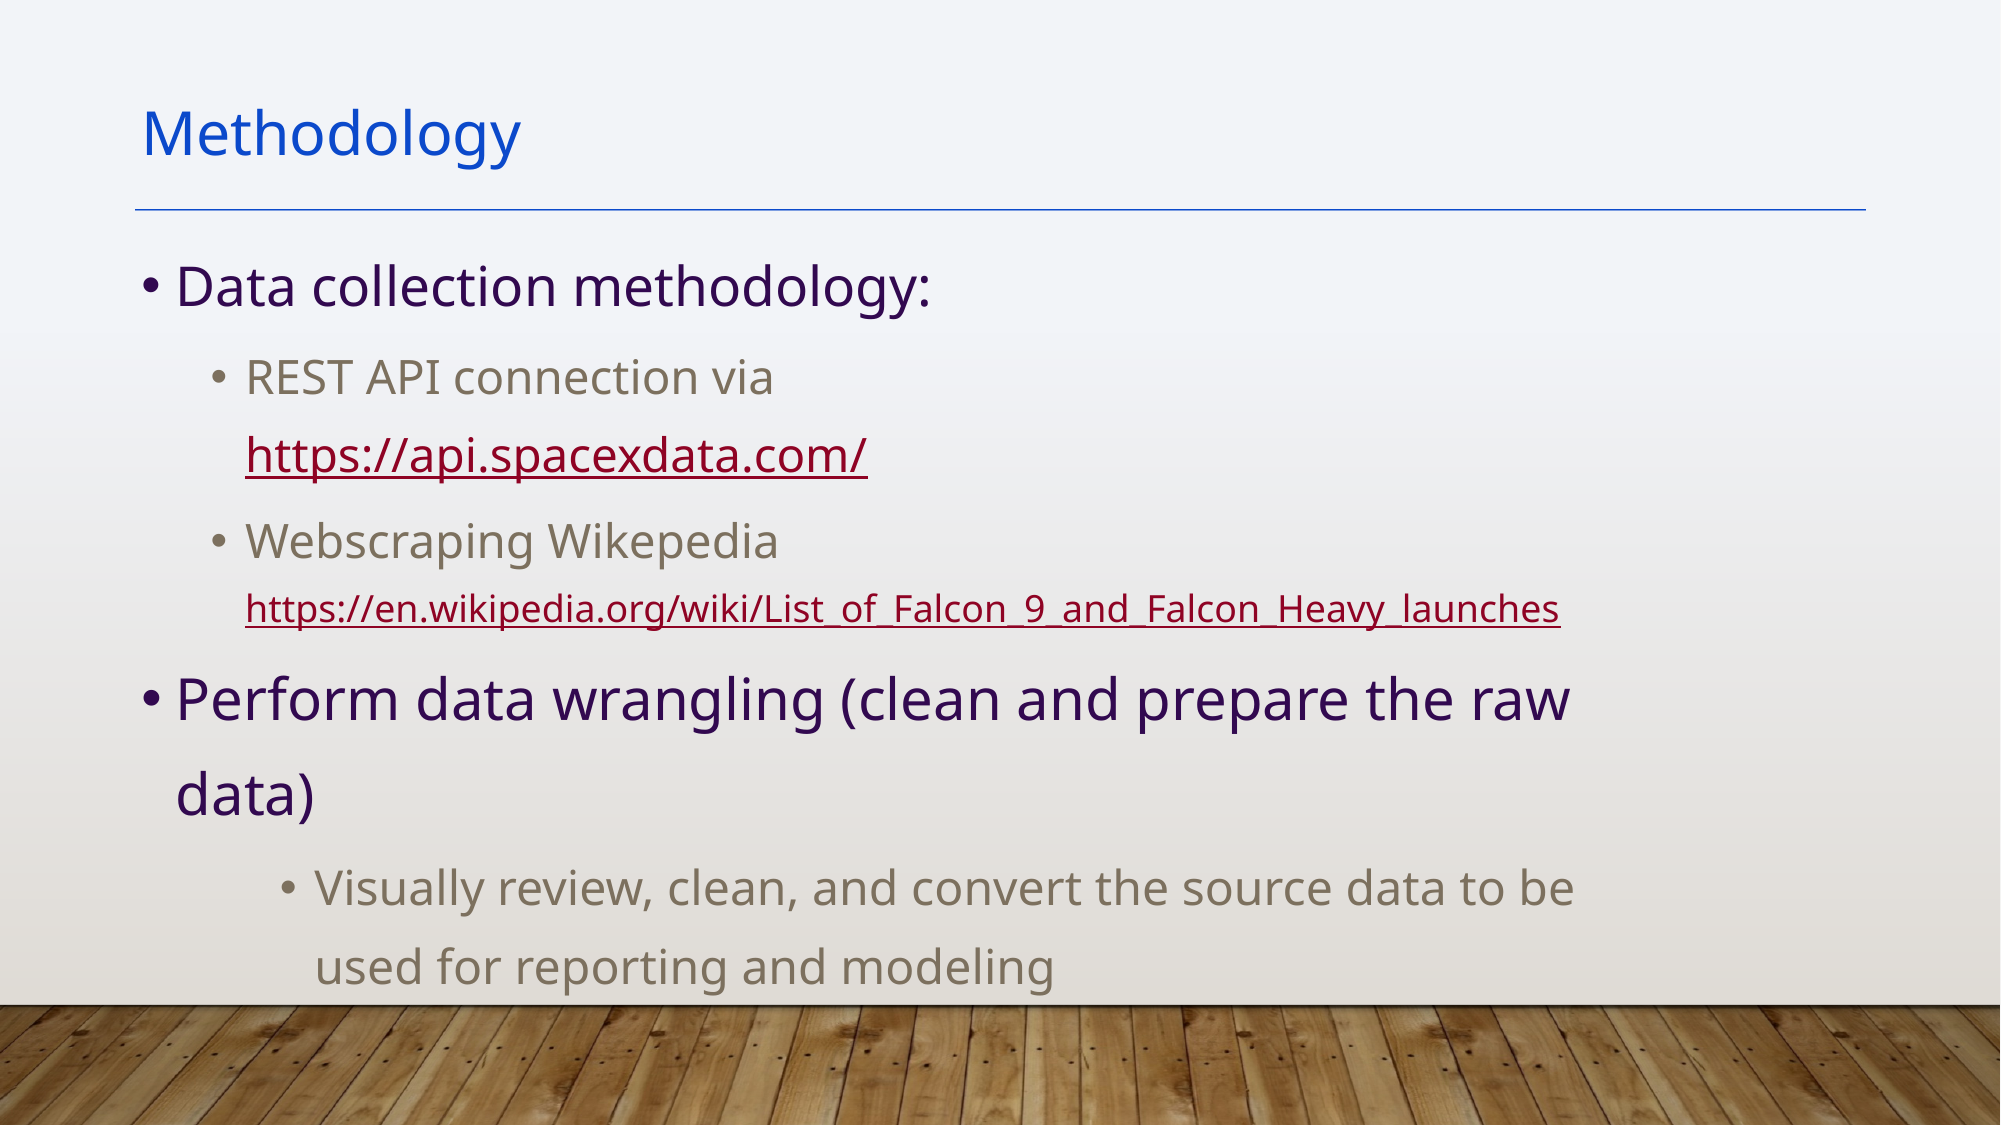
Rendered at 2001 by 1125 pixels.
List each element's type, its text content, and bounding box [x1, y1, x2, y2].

text_box Data collection methodology: REST API connection via https://api.spacexdata.com/ Webscraping Wikepedia https://en.wikipedia.org/wiki/List_of_Falcon_9_and_Falcon_Heavy_launches Perform data wrangling (clean and prepare the raw data) Visually review, clean, and convert the source data to be used for reporting and modeling [126, 224, 1702, 1011]
picture [0, 1005, 2001, 1125]
text_box Methodology [126, 88, 1852, 179]
picture [0, 0, 2001, 396]
